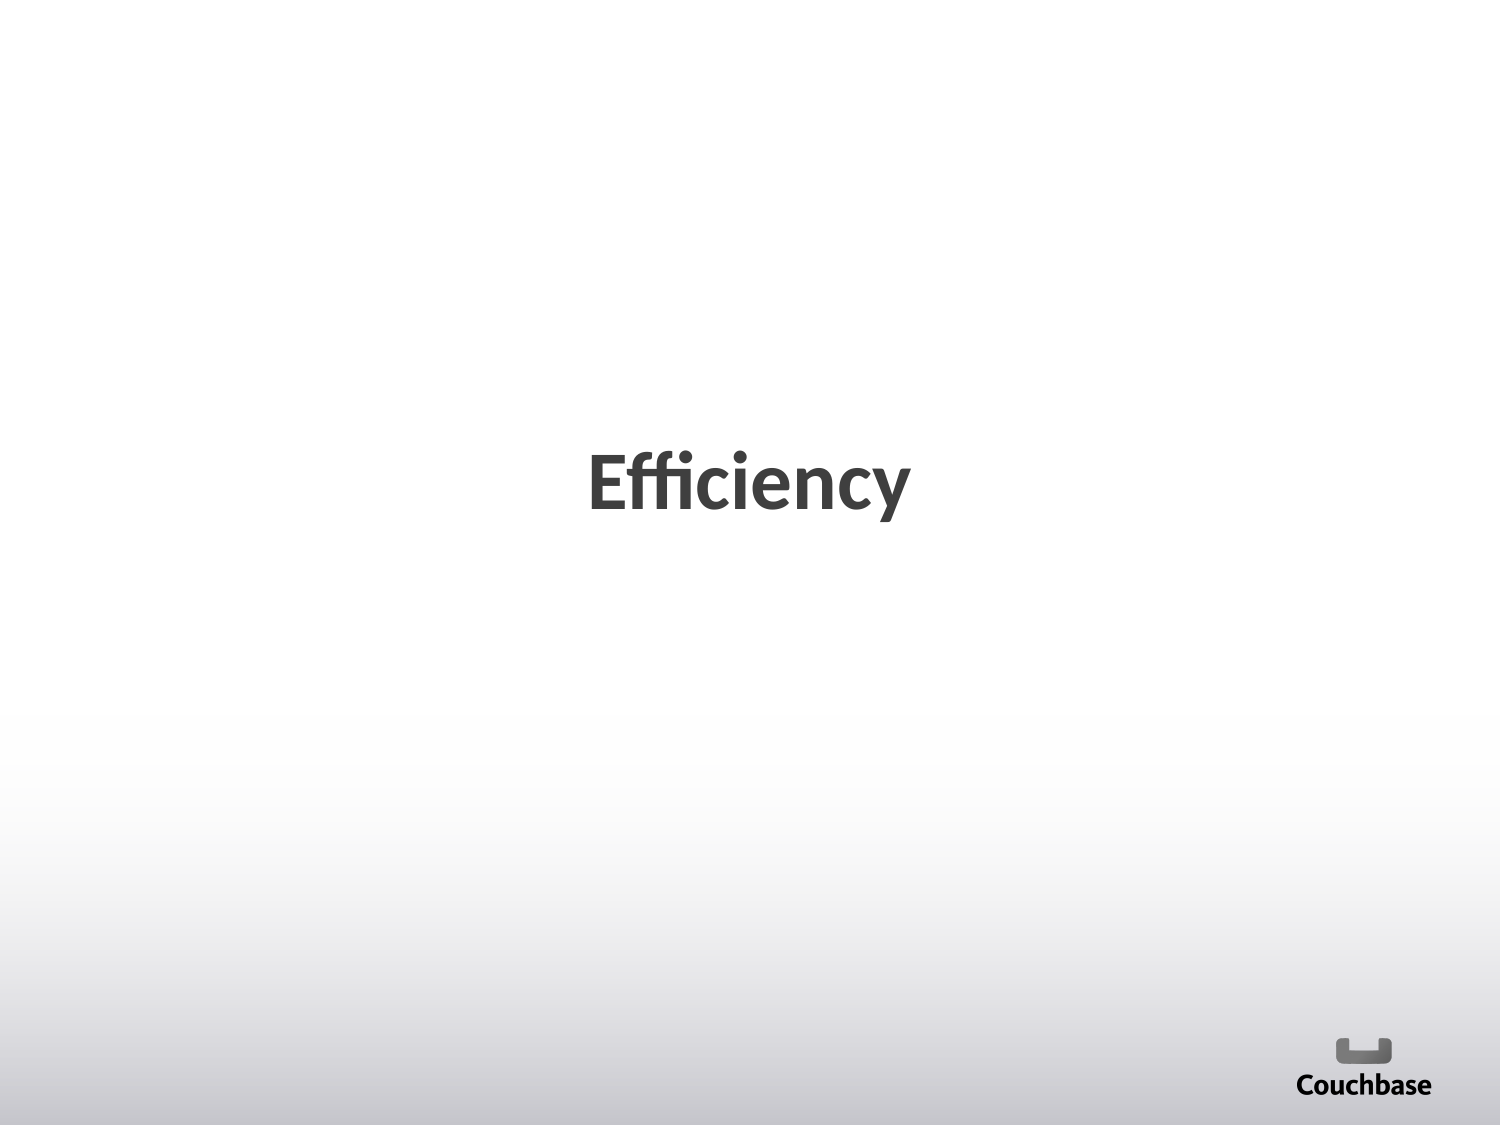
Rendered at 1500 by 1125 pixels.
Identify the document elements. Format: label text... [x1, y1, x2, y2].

picture [1277, 1016, 1451, 1116]
title Efficiency [74, 437, 1426, 689]
